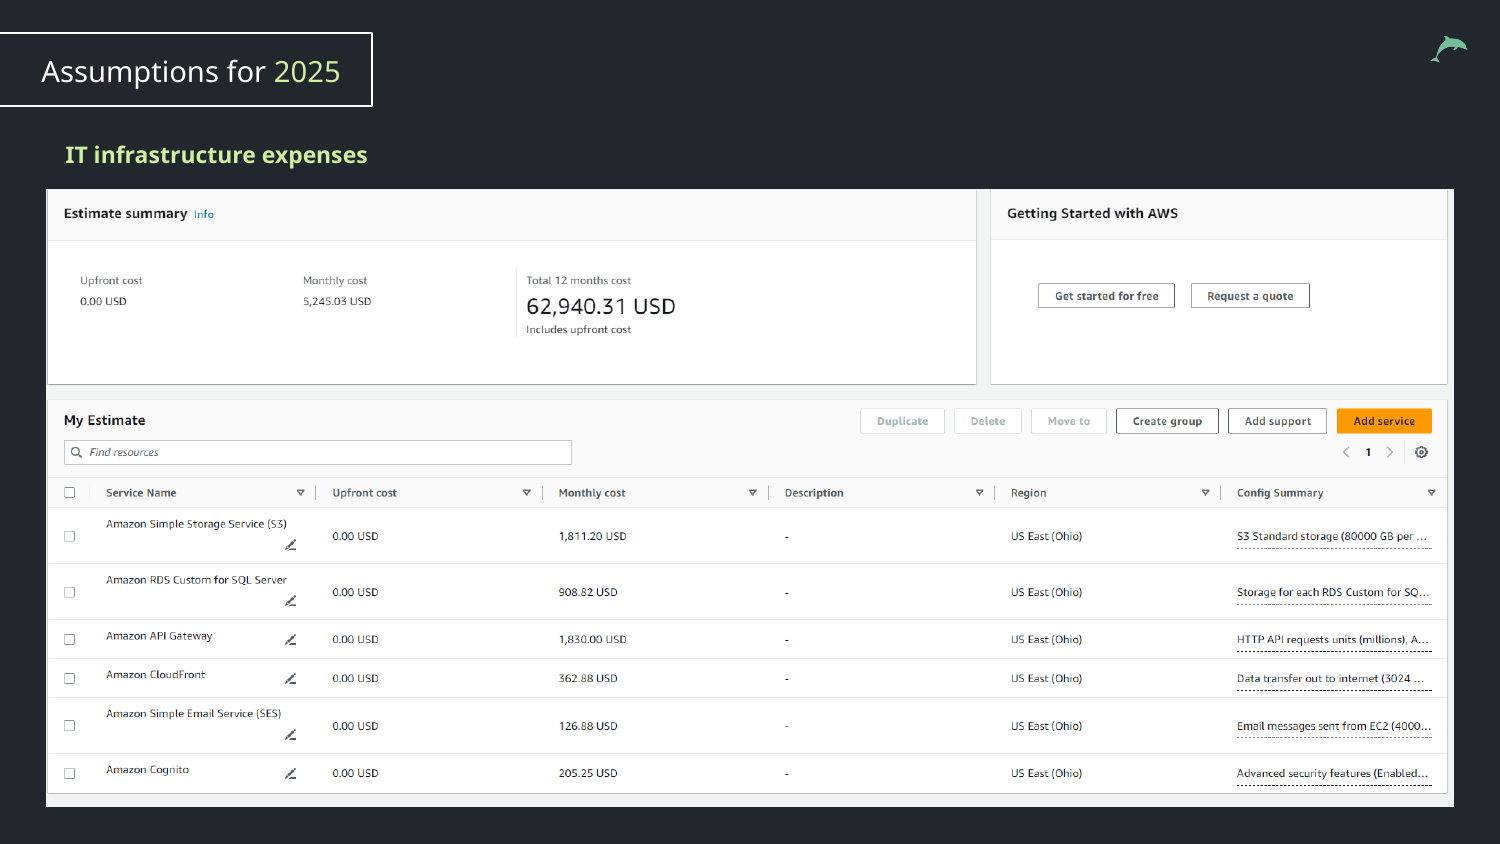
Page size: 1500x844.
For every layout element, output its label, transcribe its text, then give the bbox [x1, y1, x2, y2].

text_box [0, 92, 374, 108]
text_box [0, 31, 374, 49]
text_box IT infrastructure expenses [50, 134, 407, 175]
picture [45, 189, 1455, 807]
picture [1430, 36, 1469, 63]
text_box Assumptions for 2025 [0, 49, 383, 92]
